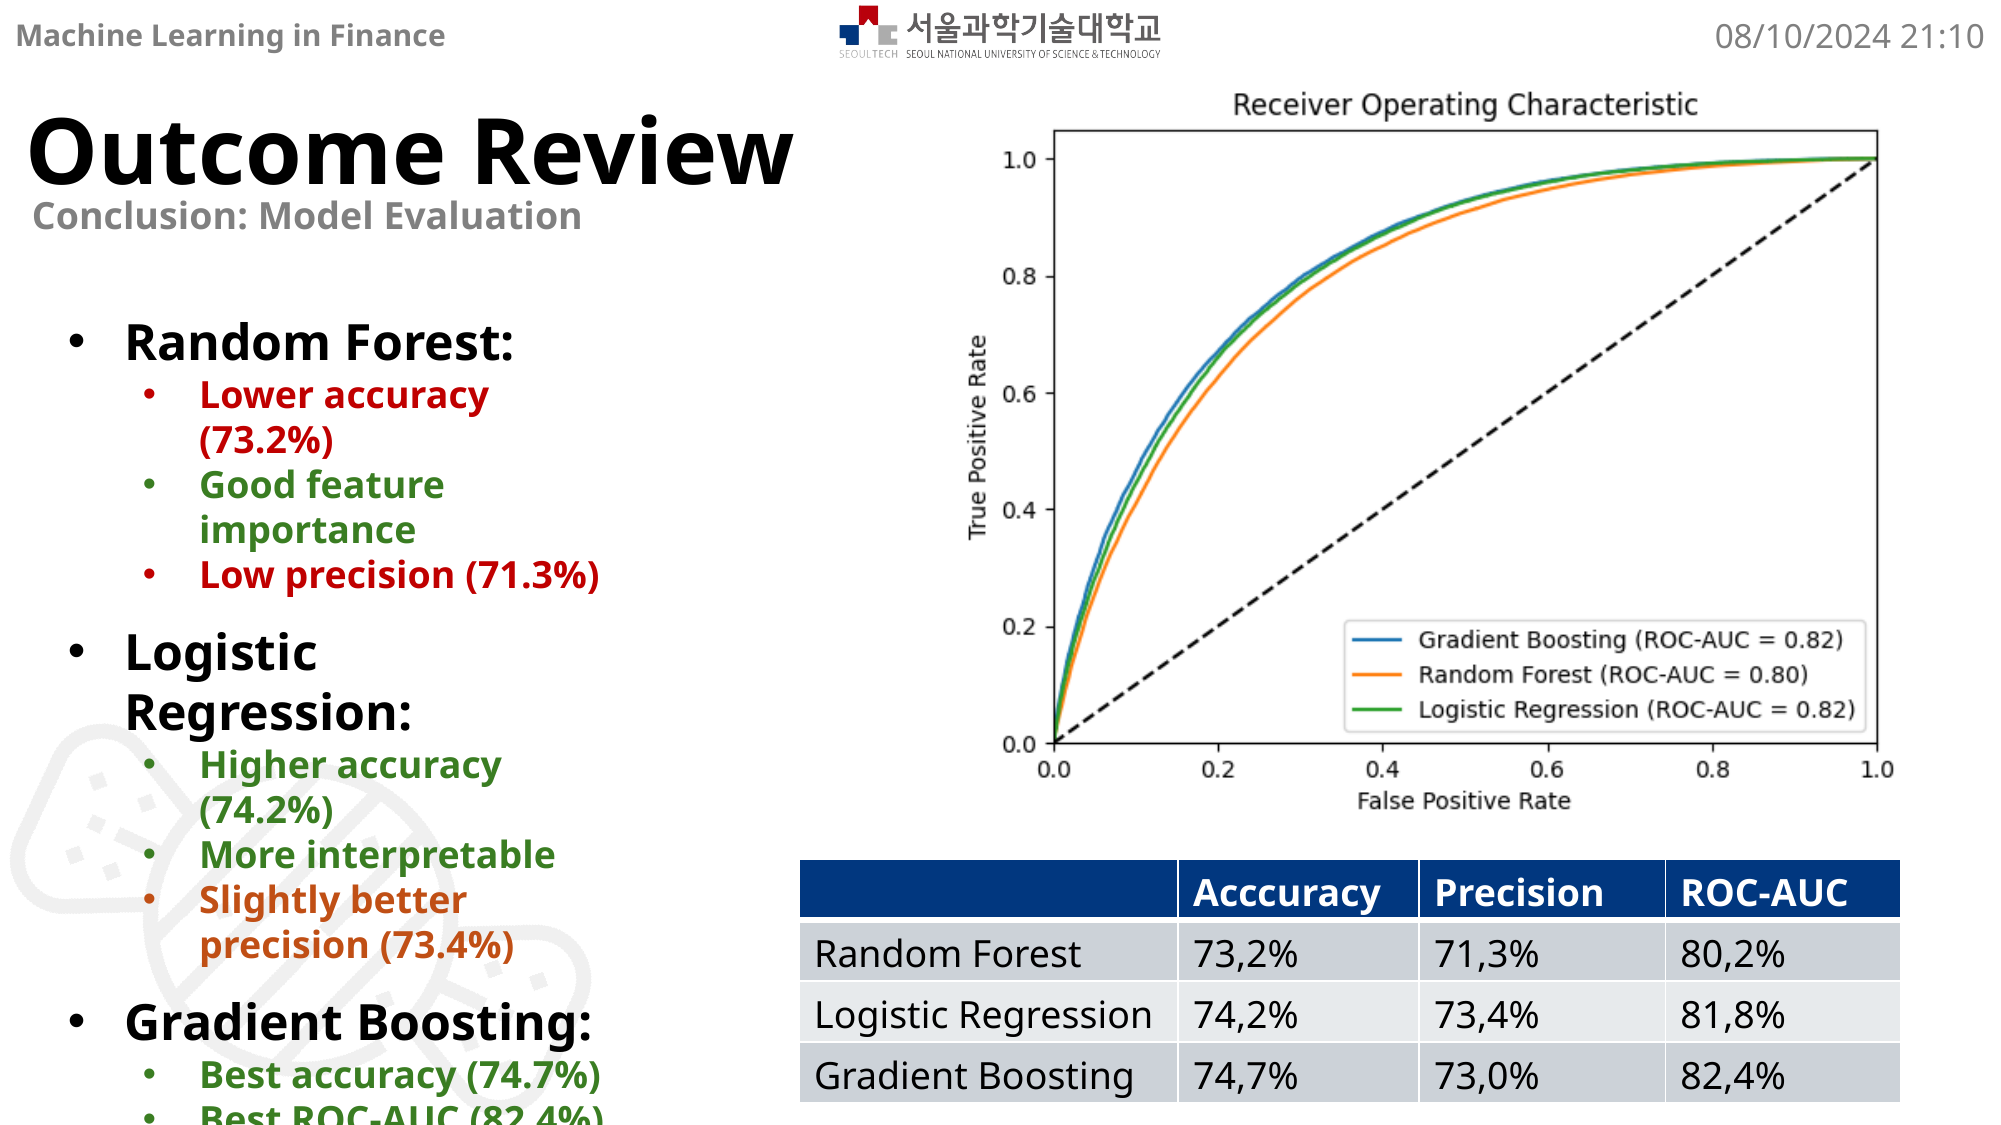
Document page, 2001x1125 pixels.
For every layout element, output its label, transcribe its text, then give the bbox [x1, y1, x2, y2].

table_cell 73,0% [1420, 1043, 1665, 1102]
table_cell 74,2% [1179, 982, 1418, 1041]
table_cell Random Forest [800, 923, 1177, 980]
table_cell 73,4% [1420, 982, 1665, 1041]
table_cell 82,4% [1666, 1043, 1900, 1102]
table_cell 71,3% [1420, 923, 1665, 980]
picture [837, 2, 1163, 60]
table_cell 73,2% [1179, 923, 1418, 980]
table_cell 80,2% [1666, 923, 1900, 980]
table_cell 81,8% [1666, 982, 1900, 1041]
table_cell 74,7% [1179, 1043, 1418, 1102]
table_cell Gradient Boosting [800, 1043, 1177, 1102]
picture [921, 75, 1984, 832]
table_header Precision [1420, 860, 1665, 917]
table_header Acccuracy [1179, 860, 1418, 917]
text_box Outcome Review [10, 76, 921, 234]
table_cell Logistic Regression [800, 982, 1177, 1041]
text_box Random Forest: Lower accuracy (73.2%) Good feature importance Low precision (71.3%) Logistic Regression: Higher accuracy (74.2%) More interpretable Slightly better precision (73.4%) Gradient Boosting: Best accuracy (74.7%) Best ROC-AUC (82.4%) Good precision (73.0%) [53, 303, 633, 1125]
table_header ROC-AUC [1666, 860, 1900, 917]
table_header [800, 860, 1177, 917]
text_box Conclusion: Model Evaluation [17, 184, 921, 245]
